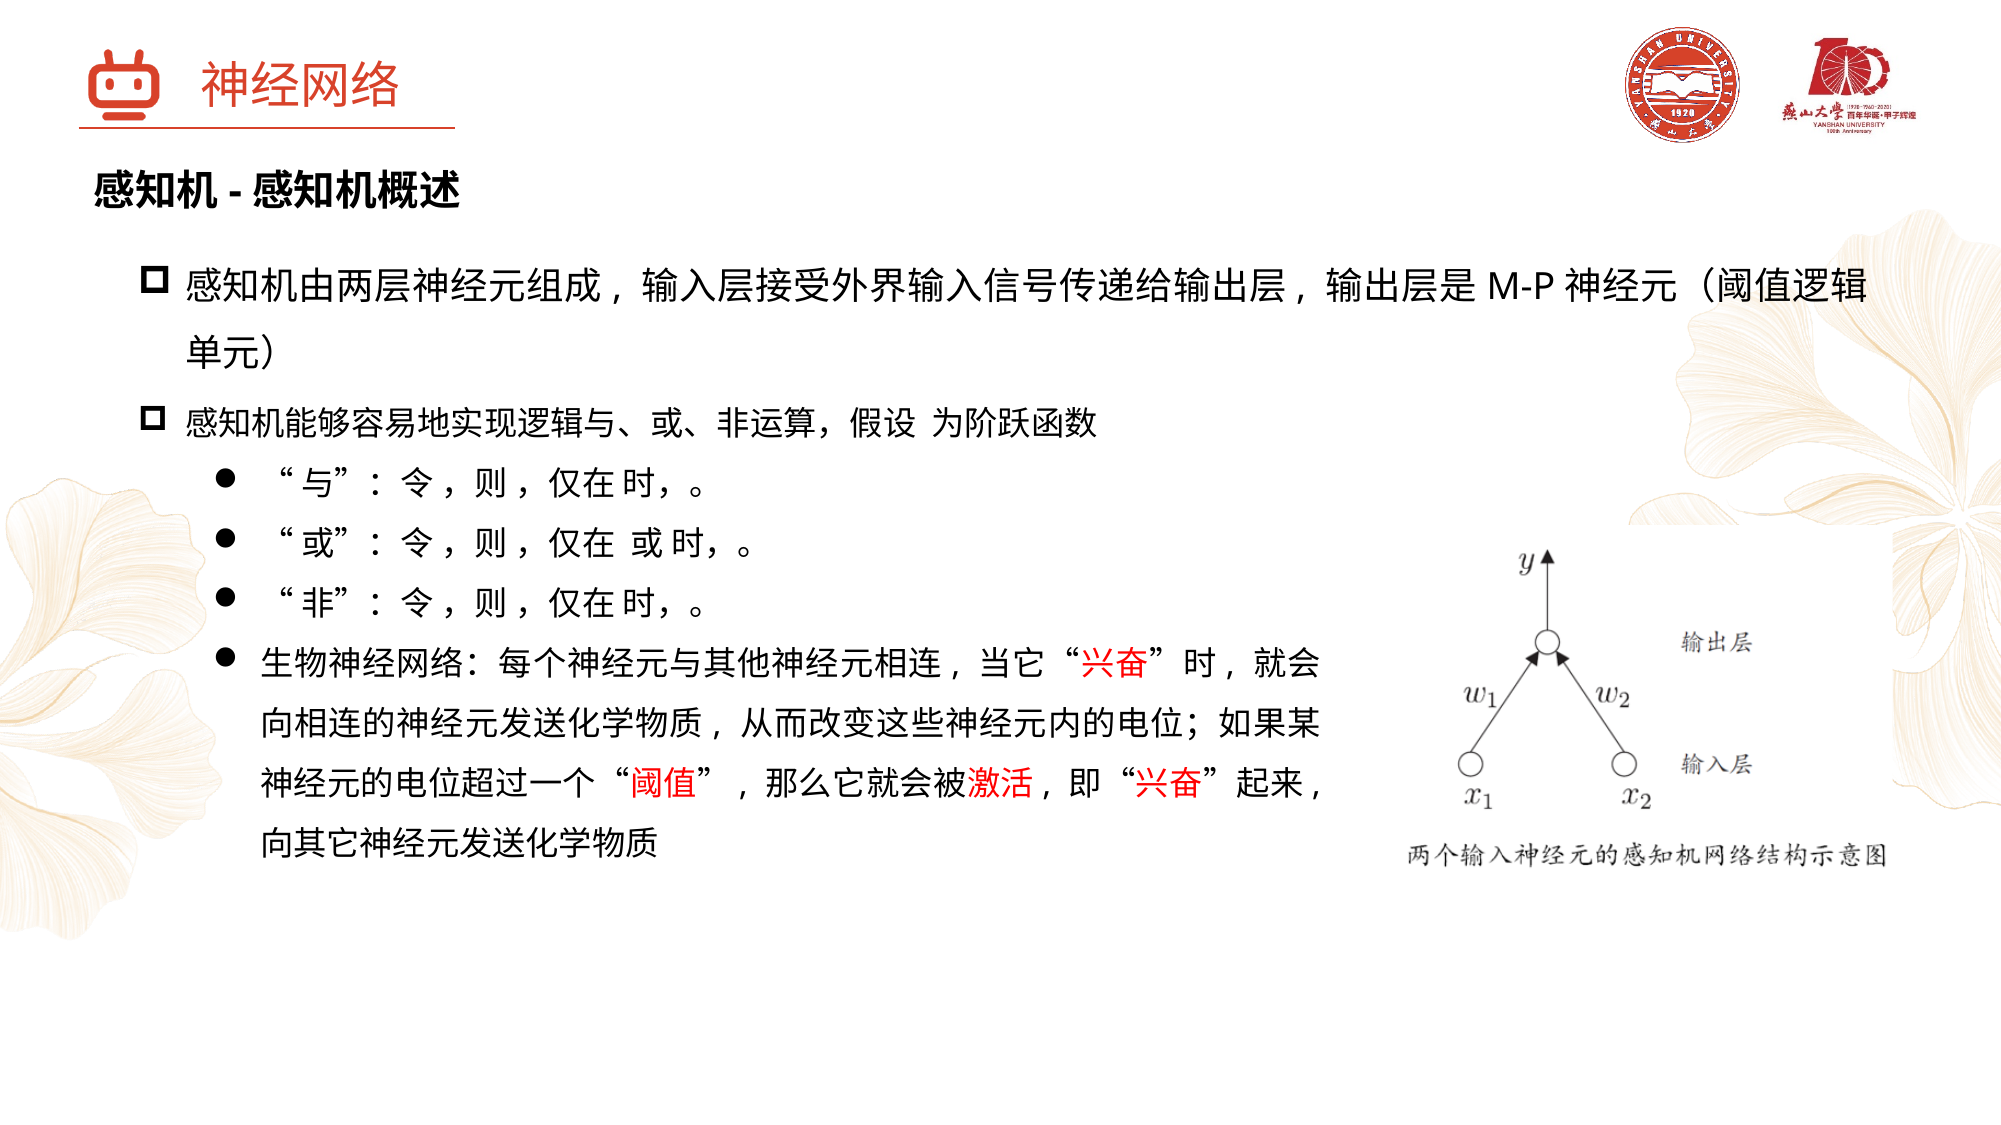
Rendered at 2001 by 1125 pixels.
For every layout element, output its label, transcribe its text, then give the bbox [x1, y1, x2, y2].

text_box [1624, 22, 1939, 147]
picture [78, 39, 169, 127]
text_box 感知机由两层神经元组成, 输入层接受外界输入信号传递给输出层, 输出层是M-P神经元（阈值逻辑单元） [123, 231, 1529, 382]
picture [1391, 188, 2001, 888]
text_box 神经网络 [186, 46, 416, 121]
text_box 感知机-感知机概述 [78, 156, 841, 221]
picture [207, 412, 214, 420]
picture [336, 720, 342, 734]
picture [0, 354, 390, 1012]
